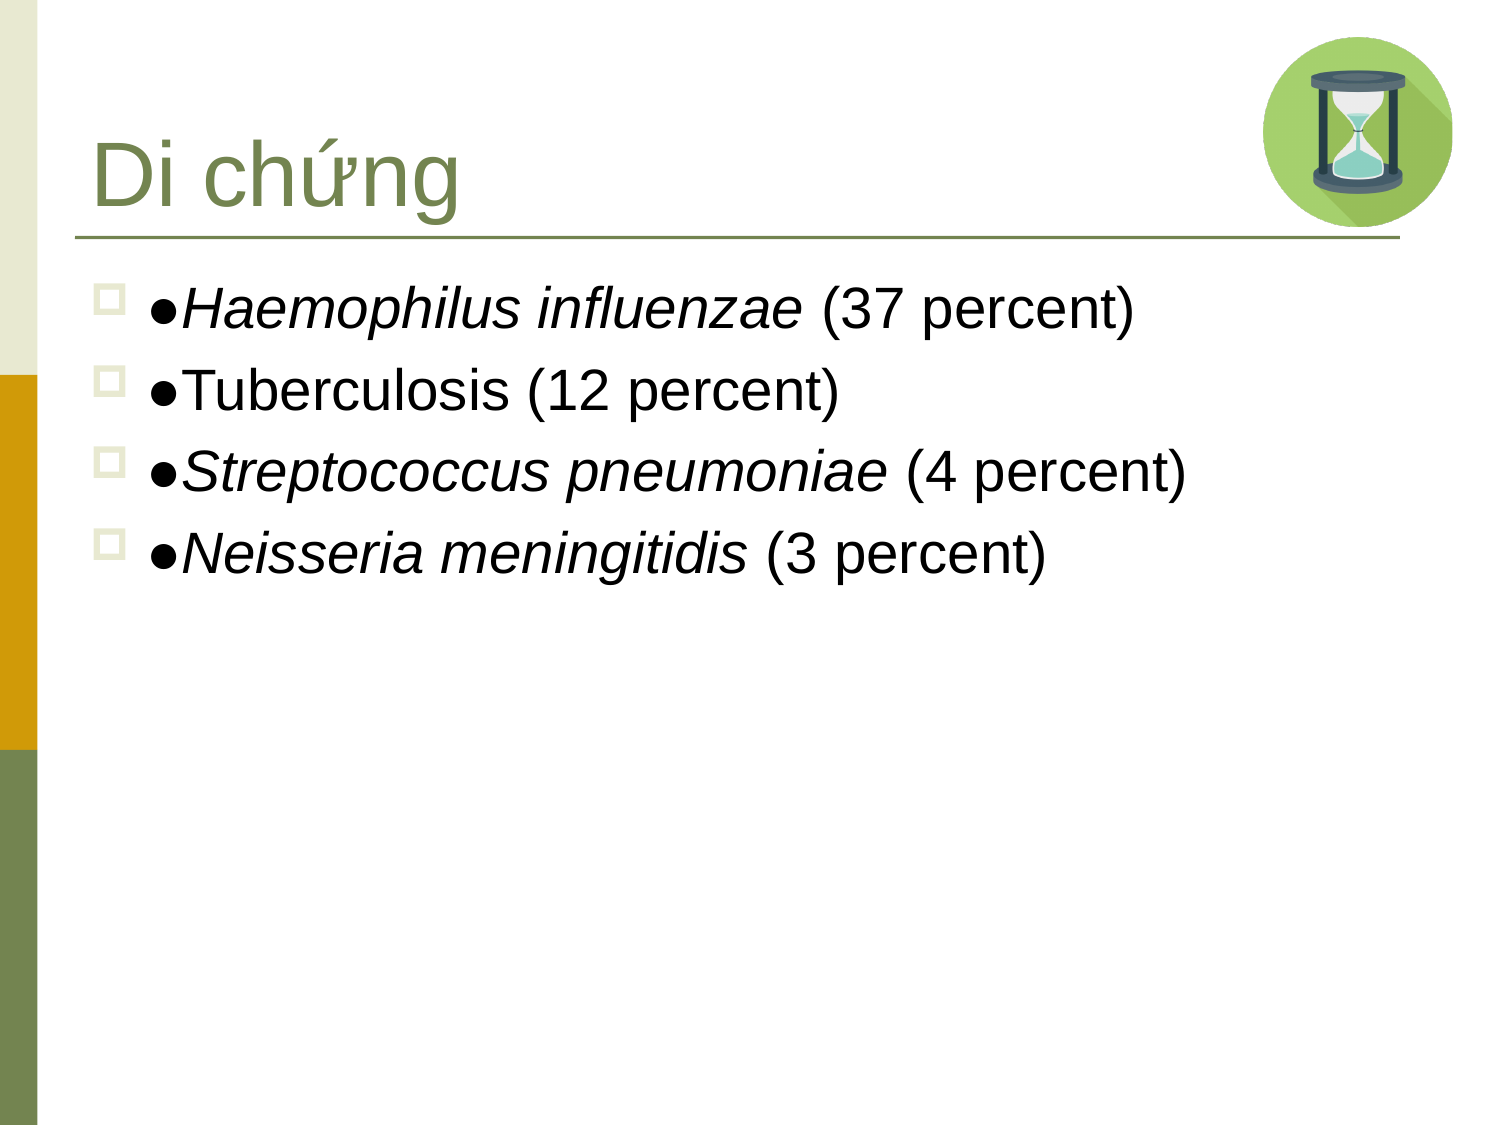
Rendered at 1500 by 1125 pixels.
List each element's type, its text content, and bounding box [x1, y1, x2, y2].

picture [1263, 37, 1453, 227]
list ●Haemophilus influenzae (37 percent) ●Tuberculosis (12 percent) ●Streptococcus pneumoniae (4 percent) ●Neisseria meningitidis (3 percent) [75, 262, 1425, 1006]
title Di chứng [75, 45, 1425, 233]
